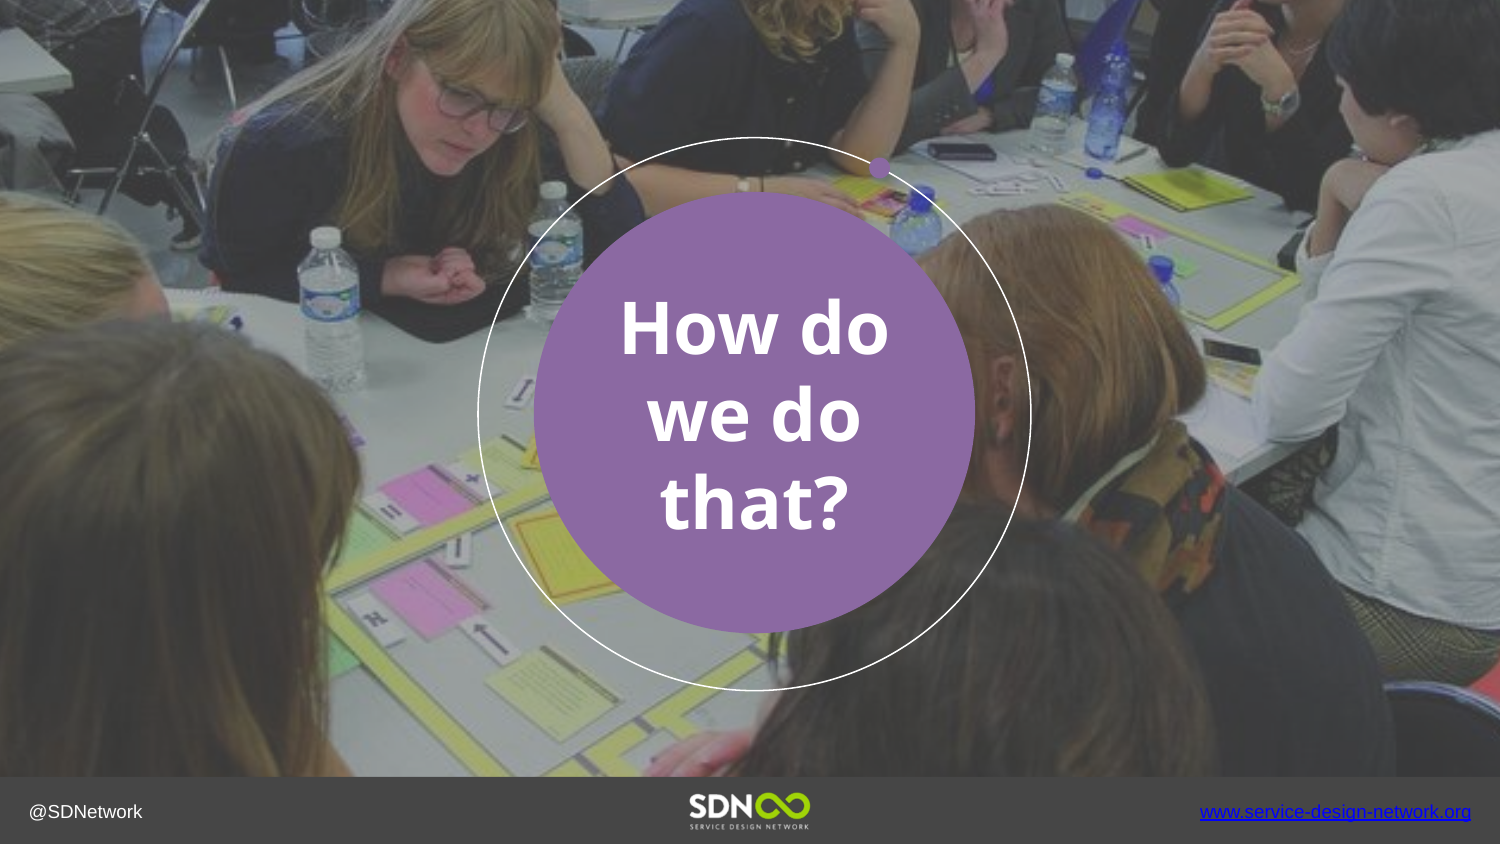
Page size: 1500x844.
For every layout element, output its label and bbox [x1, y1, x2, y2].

text_box [533, 191, 976, 634]
picture [0, 0, 1500, 844]
